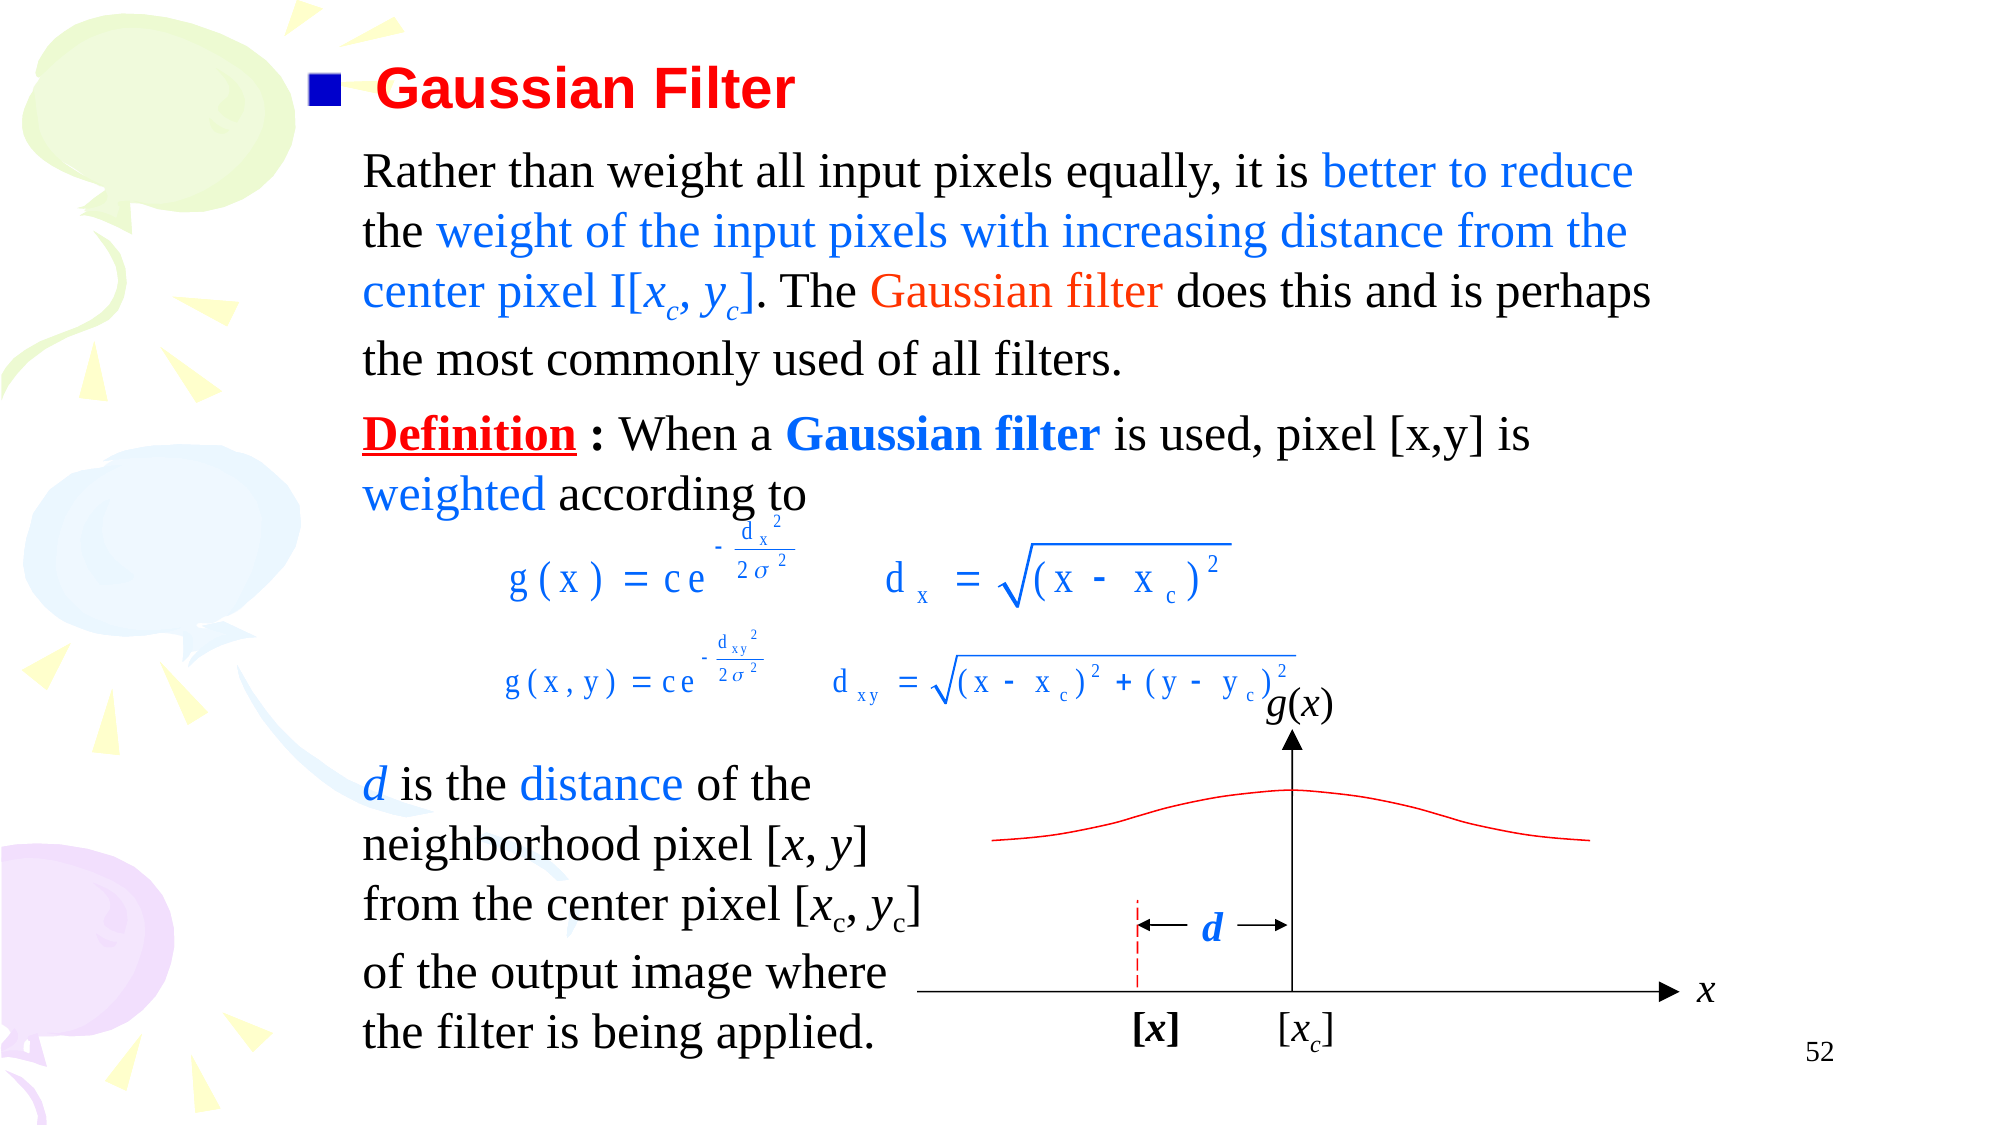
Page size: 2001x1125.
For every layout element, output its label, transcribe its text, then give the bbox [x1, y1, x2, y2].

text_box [916, 674, 1680, 1051]
text_box Rather than weight all input pixels equally, it is better to reduce the weight of the input pixels with increasing distance from the center pixel I[xc, yc]. The Gaussian filter does this and is perhaps the most commonly used of all filters. [287, 137, 1707, 386]
slide_number 52 [1433, 1024, 1851, 1101]
text_box Definition : When a Gaussian filter is used, pixel [x,y] is weighted according to [287, 399, 1707, 520]
text_box x [1683, 960, 1750, 1011]
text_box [498, 503, 1302, 711]
text_box d is the distance of the neighborhood pixel [x, y] from the center pixel [xc, yc] of the output image where the filter is being applied. [362, 749, 922, 1059]
text_box Gaussian Filter [299, 49, 1719, 120]
picture [299, 64, 341, 106]
